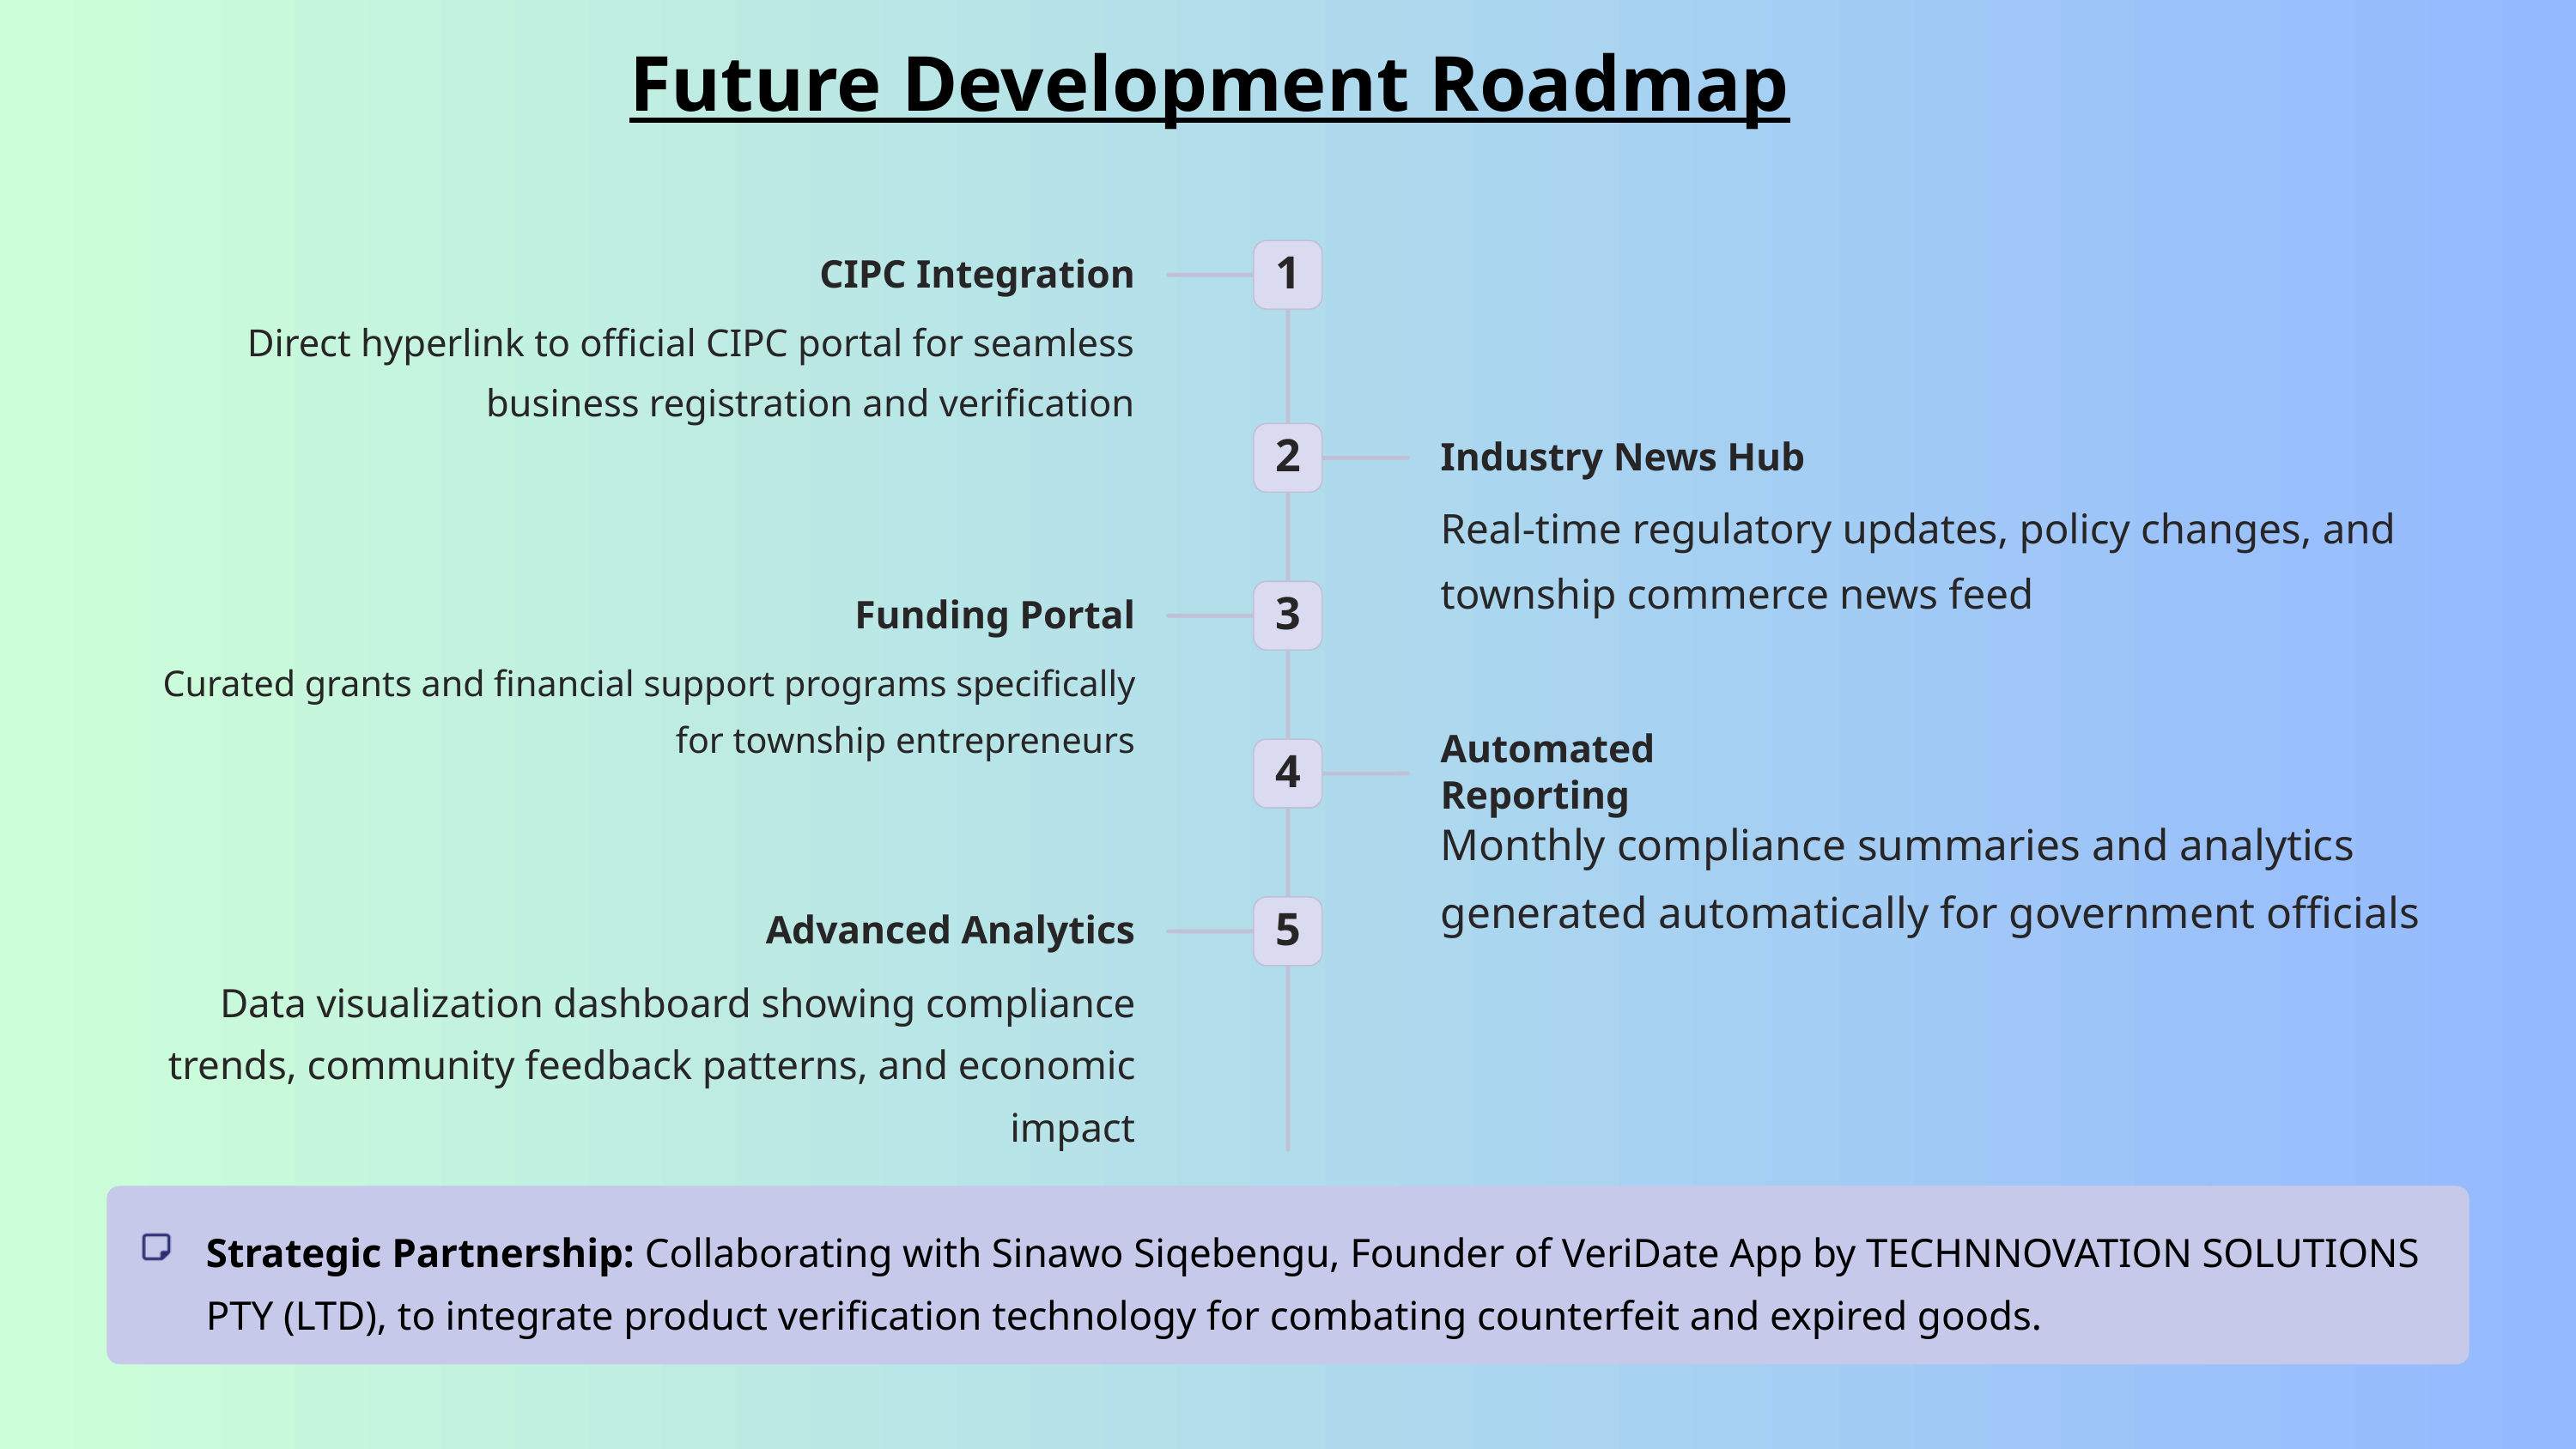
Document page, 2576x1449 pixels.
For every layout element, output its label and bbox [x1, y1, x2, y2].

text_box [1165, 929, 1248, 934]
text_box [1327, 771, 1411, 776]
text_box [1252, 895, 1323, 967]
text_box [1285, 974, 1291, 1152]
text_box [1285, 318, 1291, 421]
text_box [106, 1185, 2470, 1365]
text_box [1327, 455, 1411, 461]
text_box [0, 0, 2576, 1449]
text_box [1165, 272, 1248, 277]
text_box [1165, 613, 1248, 618]
text_box [1252, 738, 1323, 809]
text_box [137, 1232, 176, 1264]
text_box [1285, 500, 1291, 579]
text_box [1285, 659, 1291, 737]
text_box [1252, 580, 1323, 652]
text_box [1252, 422, 1323, 494]
text_box [1252, 239, 1323, 311]
text_box [1285, 815, 1291, 894]
